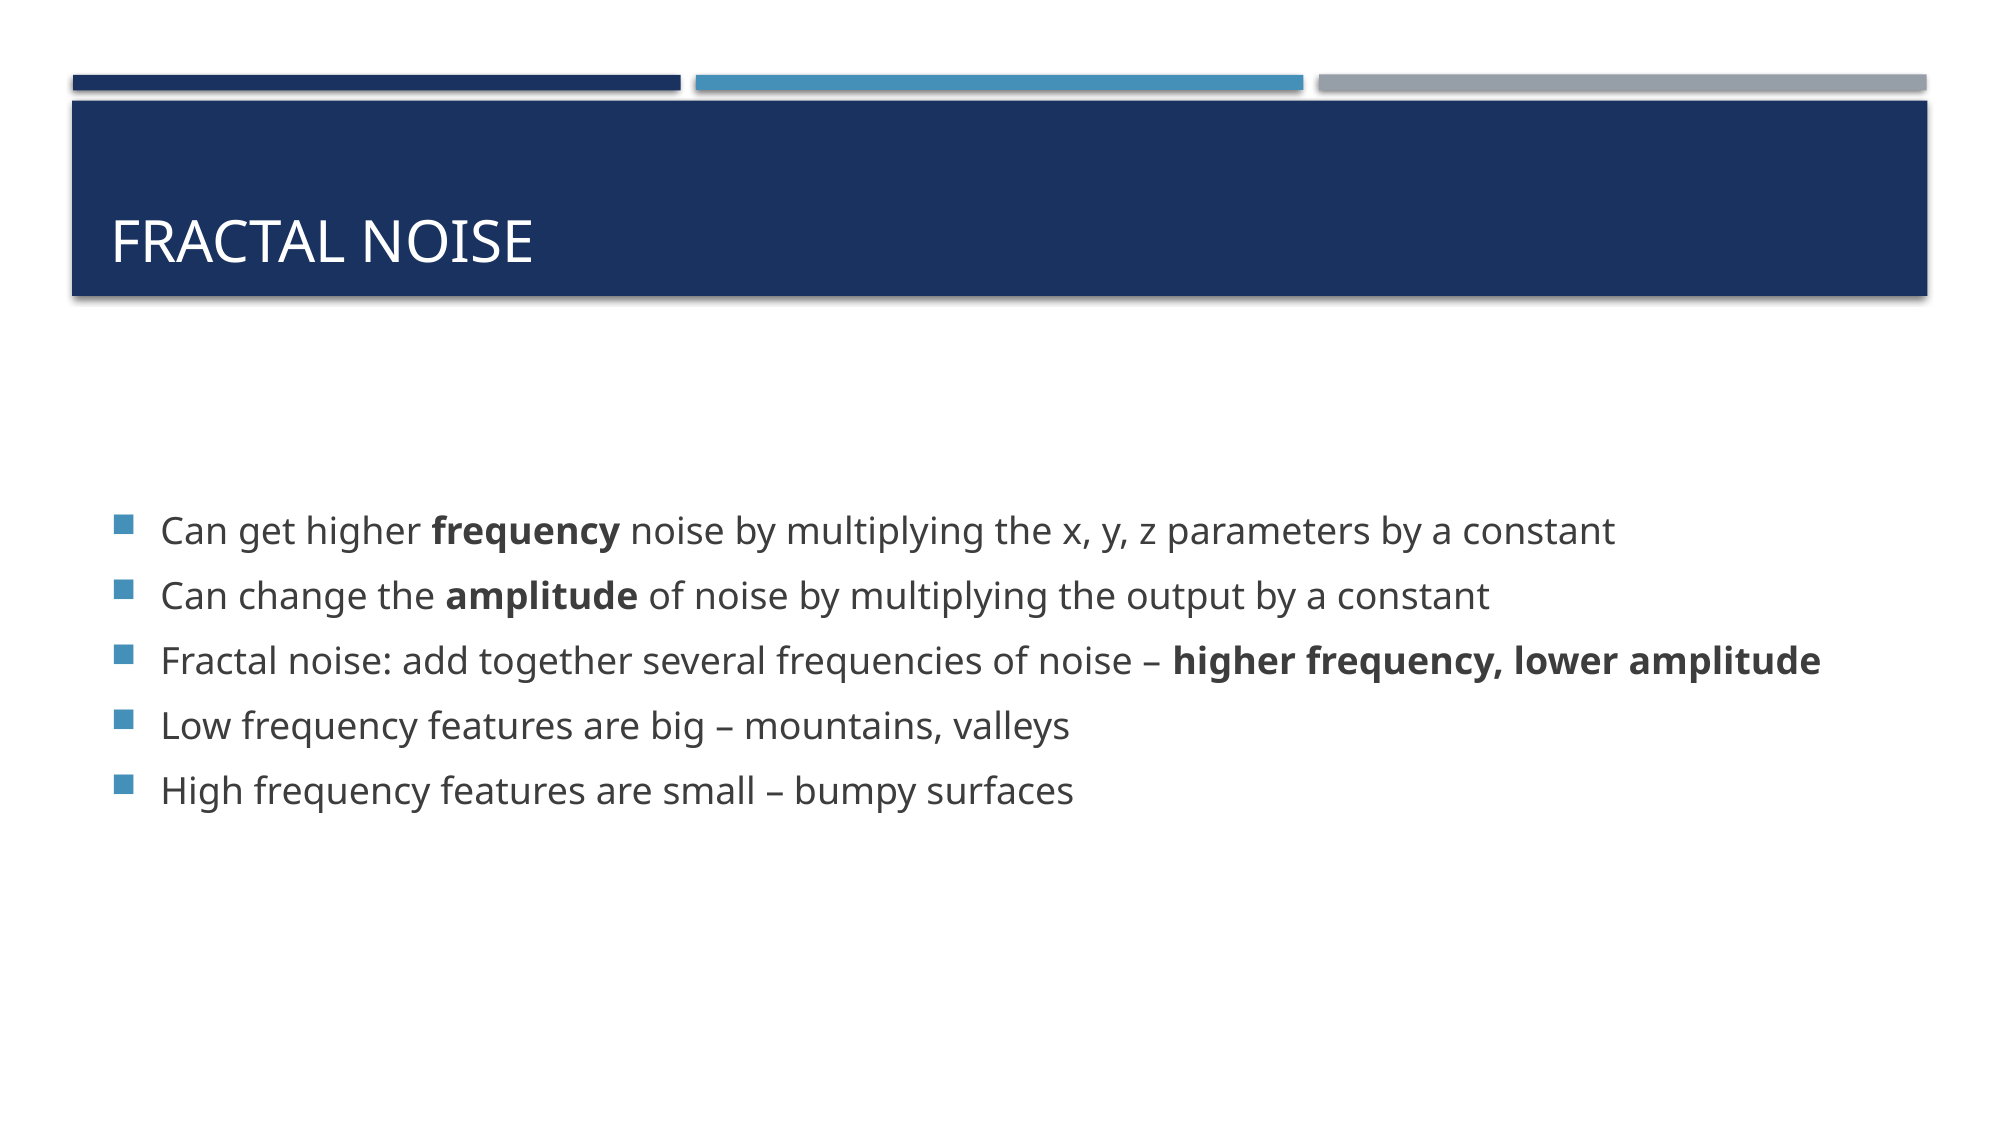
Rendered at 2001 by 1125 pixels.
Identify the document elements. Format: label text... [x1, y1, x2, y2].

list Can get higher frequency noise by multiplying the x, y, z parameters by a constant Can change the amplitude of noise by multiplying the output by a constant Fractal noise: add together several frequencies of noise – higher frequency, lower amplitude Low frequency features are big – mountains, valleys High frequency features are small – bumpy surfaces [95, 357, 1905, 962]
title Fractal noise [95, 115, 1905, 282]
